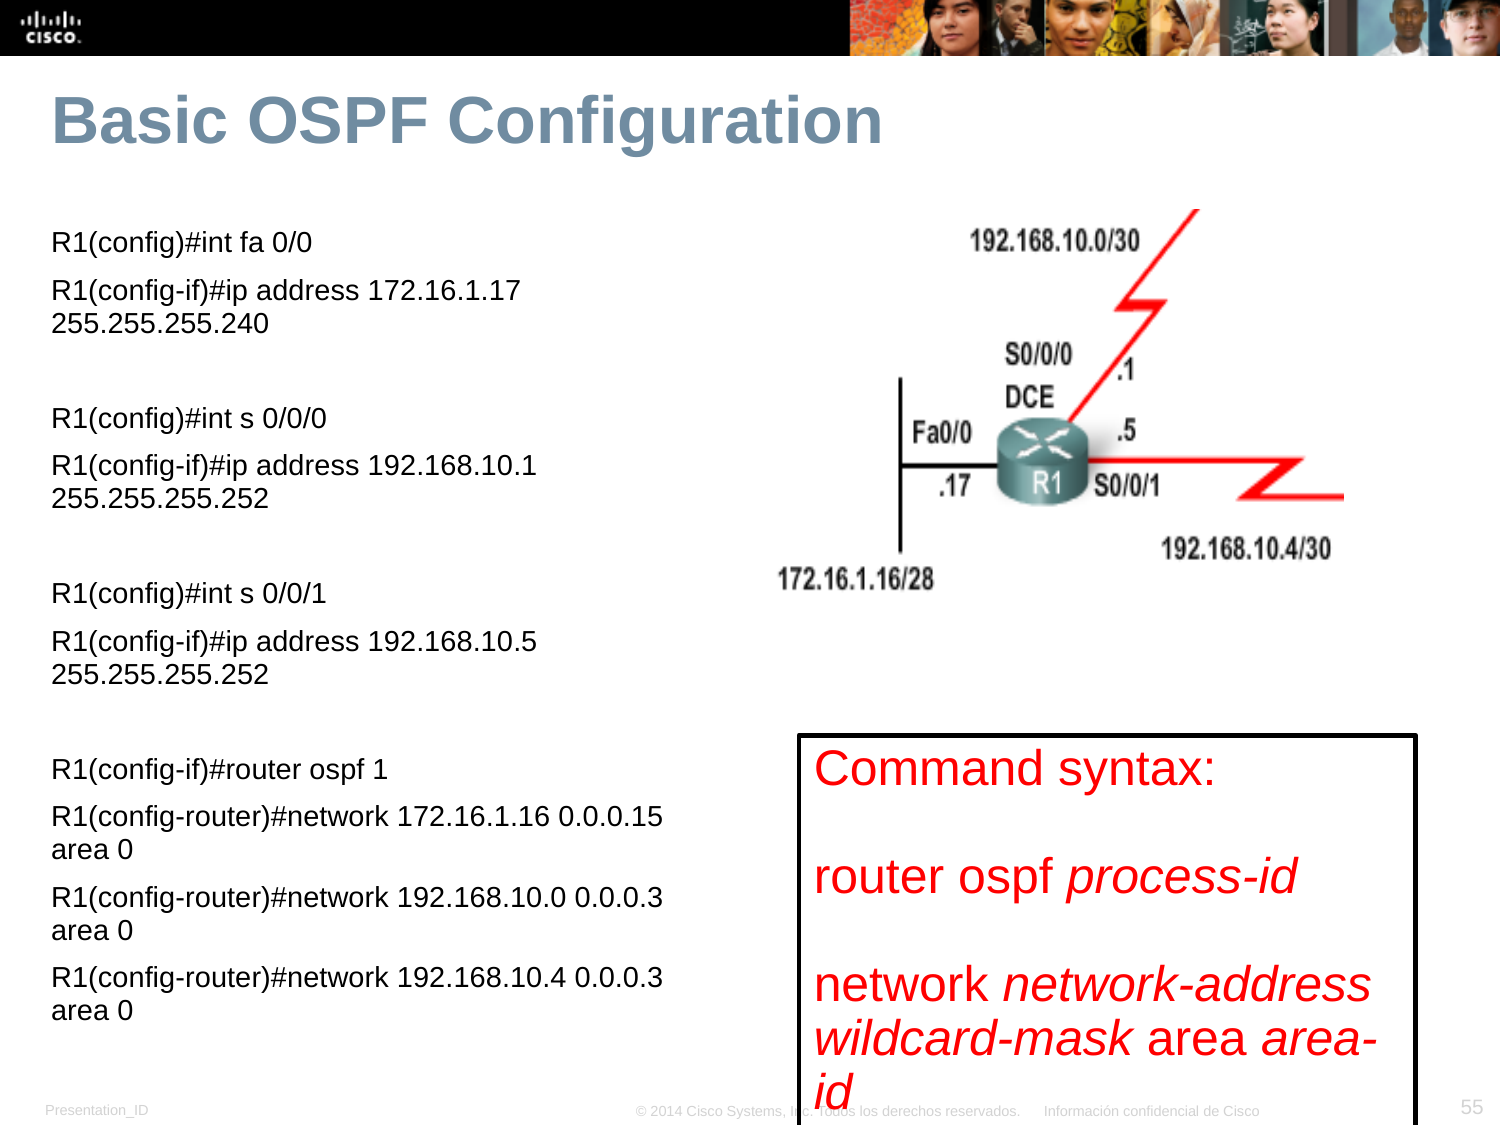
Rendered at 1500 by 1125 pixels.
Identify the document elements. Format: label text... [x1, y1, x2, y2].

list R1(config)#int fa 0/0 R1(config-if)#ip address 172.16.1.17 255.255.255.240 R1(config)#int s 0/0/0 R1(config-if)#ip address 192.168.10.1 255.255.255.252 R1(config)#int s 0/0/1 R1(config-if)#ip address 192.168.10.5 255.255.255.252 R1(config-if)#router ospf 1 R1(config-router)#network 172.16.1.16 0.0.0.15 area 0 R1(config-router)#network 192.168.10.0 0.0.0.3 area 0 R1(config-router)#network 192.168.10.4 0.0.0.3 area 0 [37, 219, 721, 1035]
picture [0, 0, 1500, 56]
text_box Command syntax: router ospf process-id network network-address wildcard-mask area area-id [798, 735, 1416, 1125]
title Basic OSPF Configuration [37, 27, 1447, 166]
picture [772, 209, 1344, 608]
